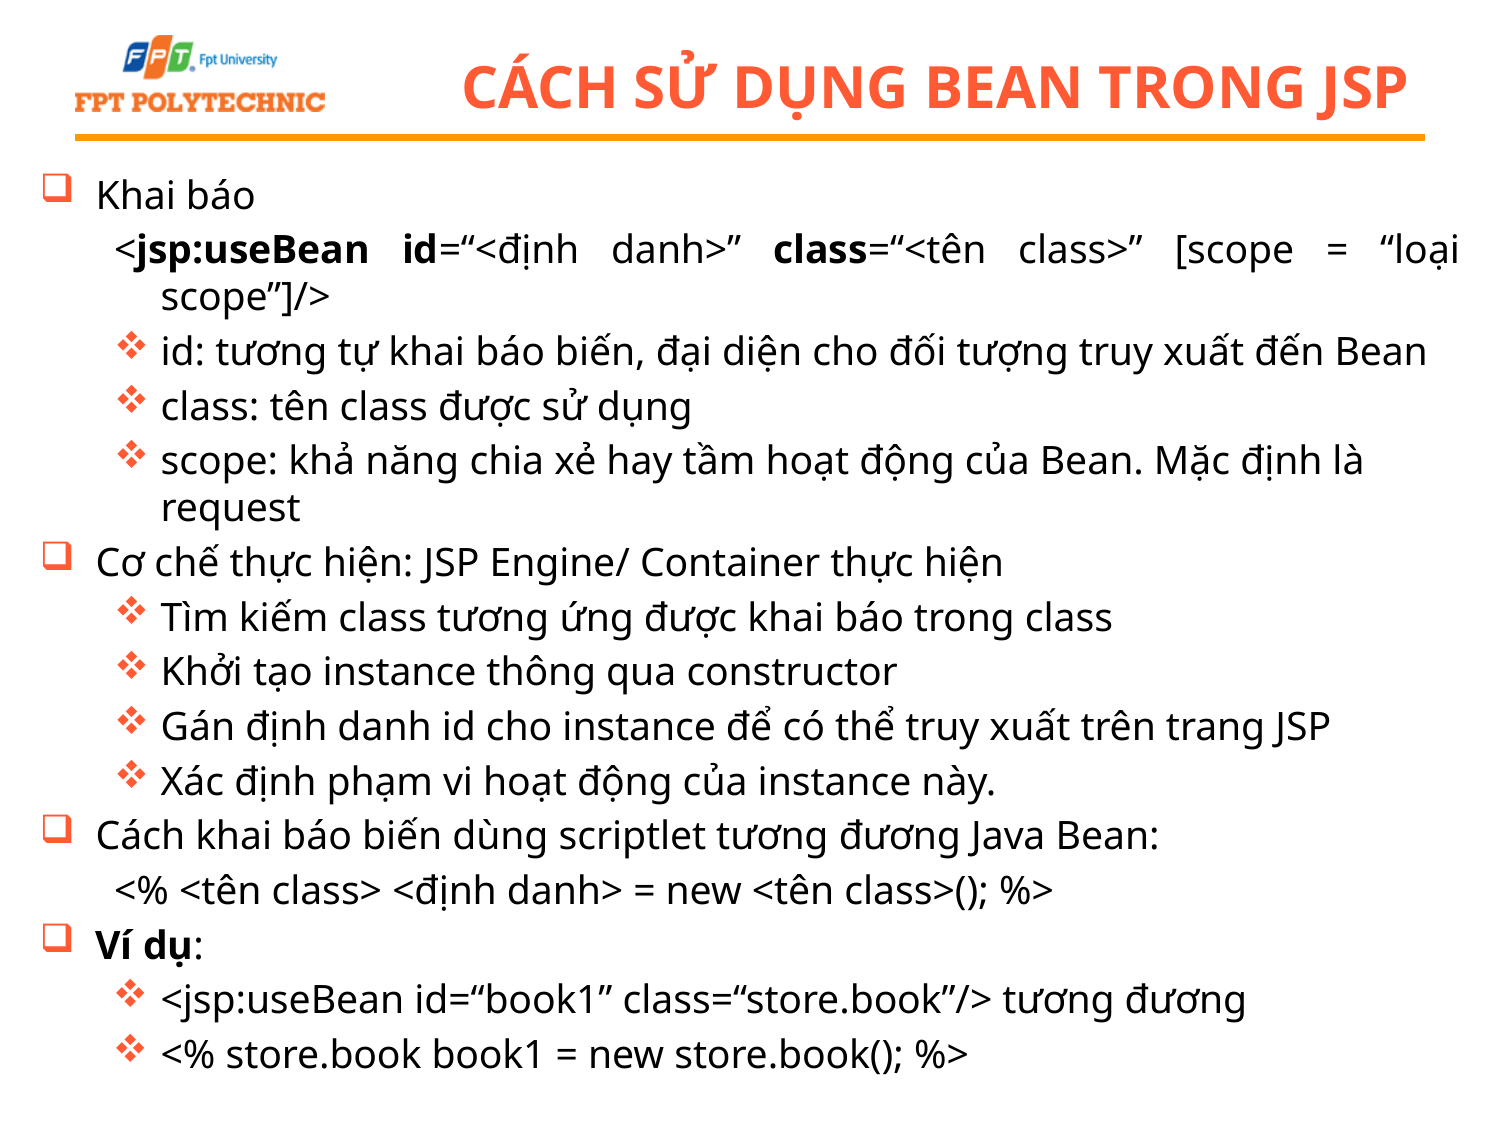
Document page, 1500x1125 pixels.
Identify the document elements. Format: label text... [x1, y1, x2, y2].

title Cách sử dụng Bean trong JSP [337, 45, 1425, 125]
picture [75, 35, 325, 112]
text_box Khai báo <jsp:useBean id=“<định danh>” class=“<tên class>” [scope = “loại scope”]/> id: tương tự khai báo biến, đại diện cho đối tượng truy xuất đến Bean class: tên class được sử dụng scope: khả năng chia xẻ hay tầm hoạt động của Bean. Mặc định là request Cơ chế thực hiện: JSP Engine/ Container thực hiện Tìm kiếm class tương ứng được khai báo trong class Khởi tạo instance thông qua constructor Gán định danh id cho instance để có thể truy xuất trên trang JSP Xác định phạm vi hoạt động của instance này. Cách khai báo biến dùng scriptlet tương đương Java Bean: <% <tên class> <định danh> = new <tên class>(); %> Ví dụ: <jsp:useBean id=“book1” class=“store.book”/> tương đương <% store.book book1 = new store.book(); %> [24, 162, 1475, 1088]
